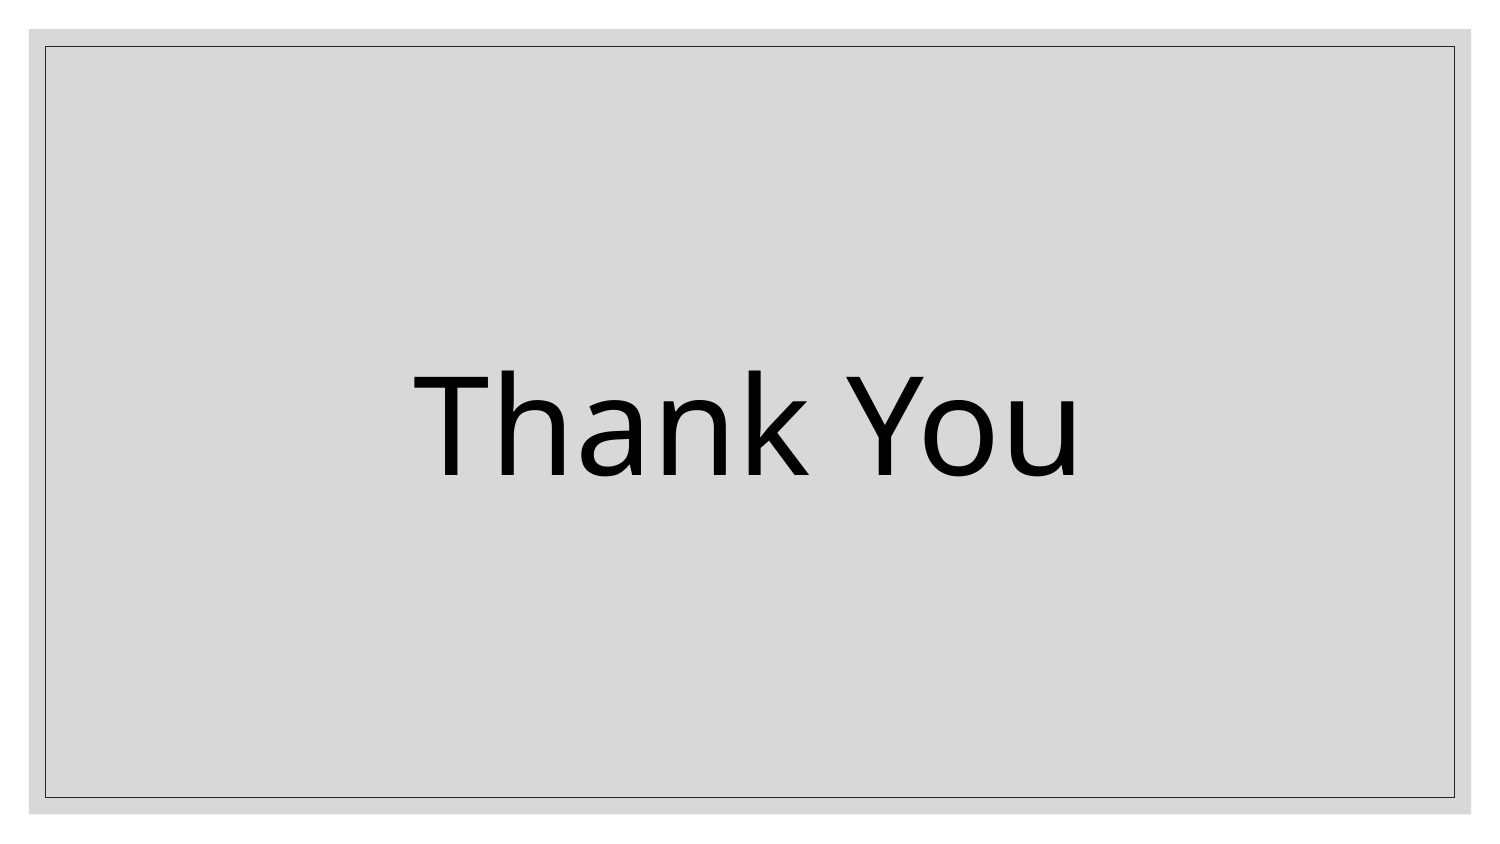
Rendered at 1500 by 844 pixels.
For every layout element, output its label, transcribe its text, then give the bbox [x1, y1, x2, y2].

text_box Thank You [131, 331, 1369, 511]
